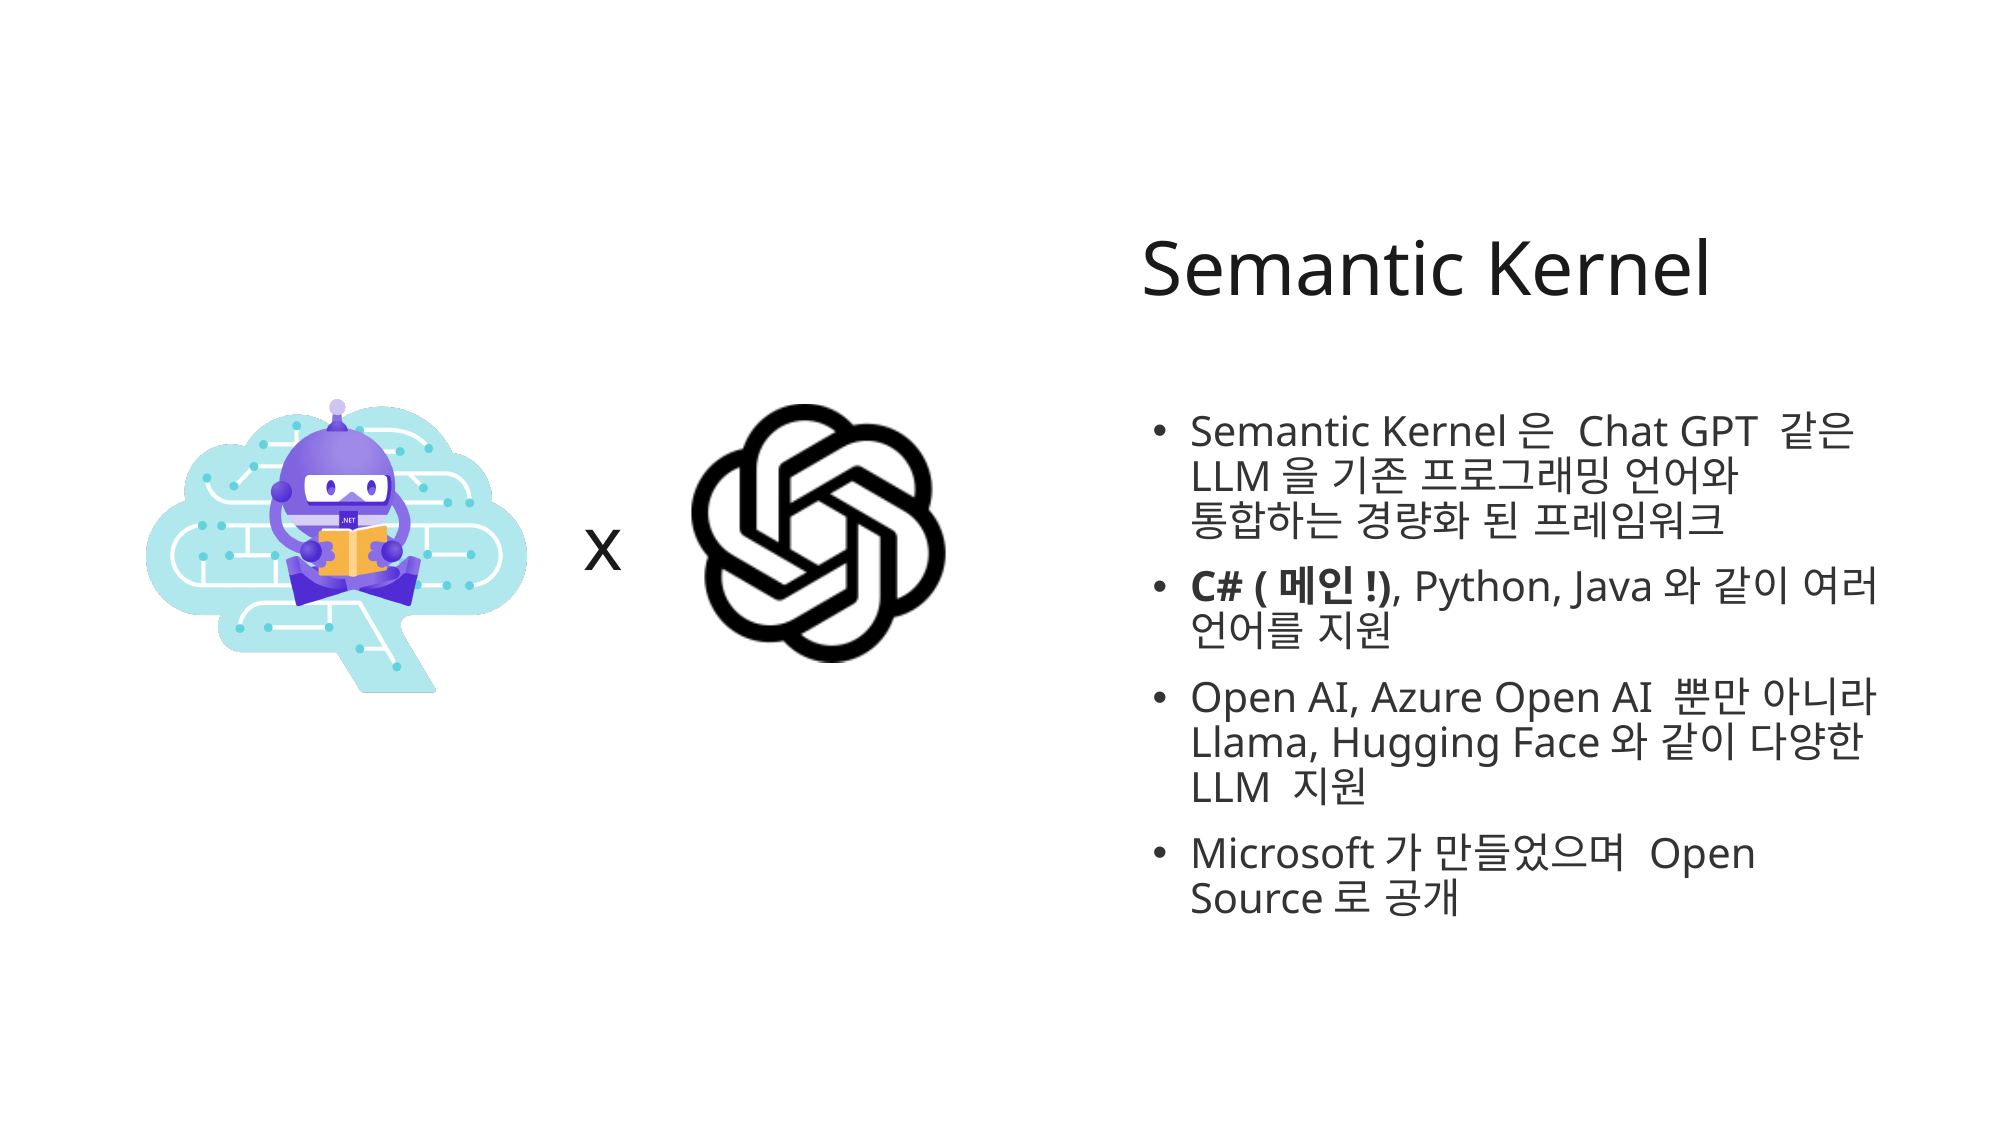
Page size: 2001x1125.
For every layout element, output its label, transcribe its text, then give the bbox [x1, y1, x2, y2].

picture [144, 399, 527, 693]
text_box x [569, 472, 655, 620]
text_box Semantic Kernel은 Chat GPT 같은 LLM을 기존 프로그래밍 언어와 통합하는 경량화 된 프레임워크 C# (메인!), Python, Java와 같이 여러 언어를 지원 Open AI, Azure Open AI 뿐만 아니라 Llama, Hugging Face와 같이 다양한 LLM 지원 Microsoft가 만들었으며 Open Source로 공개 [1137, 402, 1904, 1043]
text_box Semantic Kernel [1126, 162, 1976, 381]
picture [690, 404, 974, 663]
